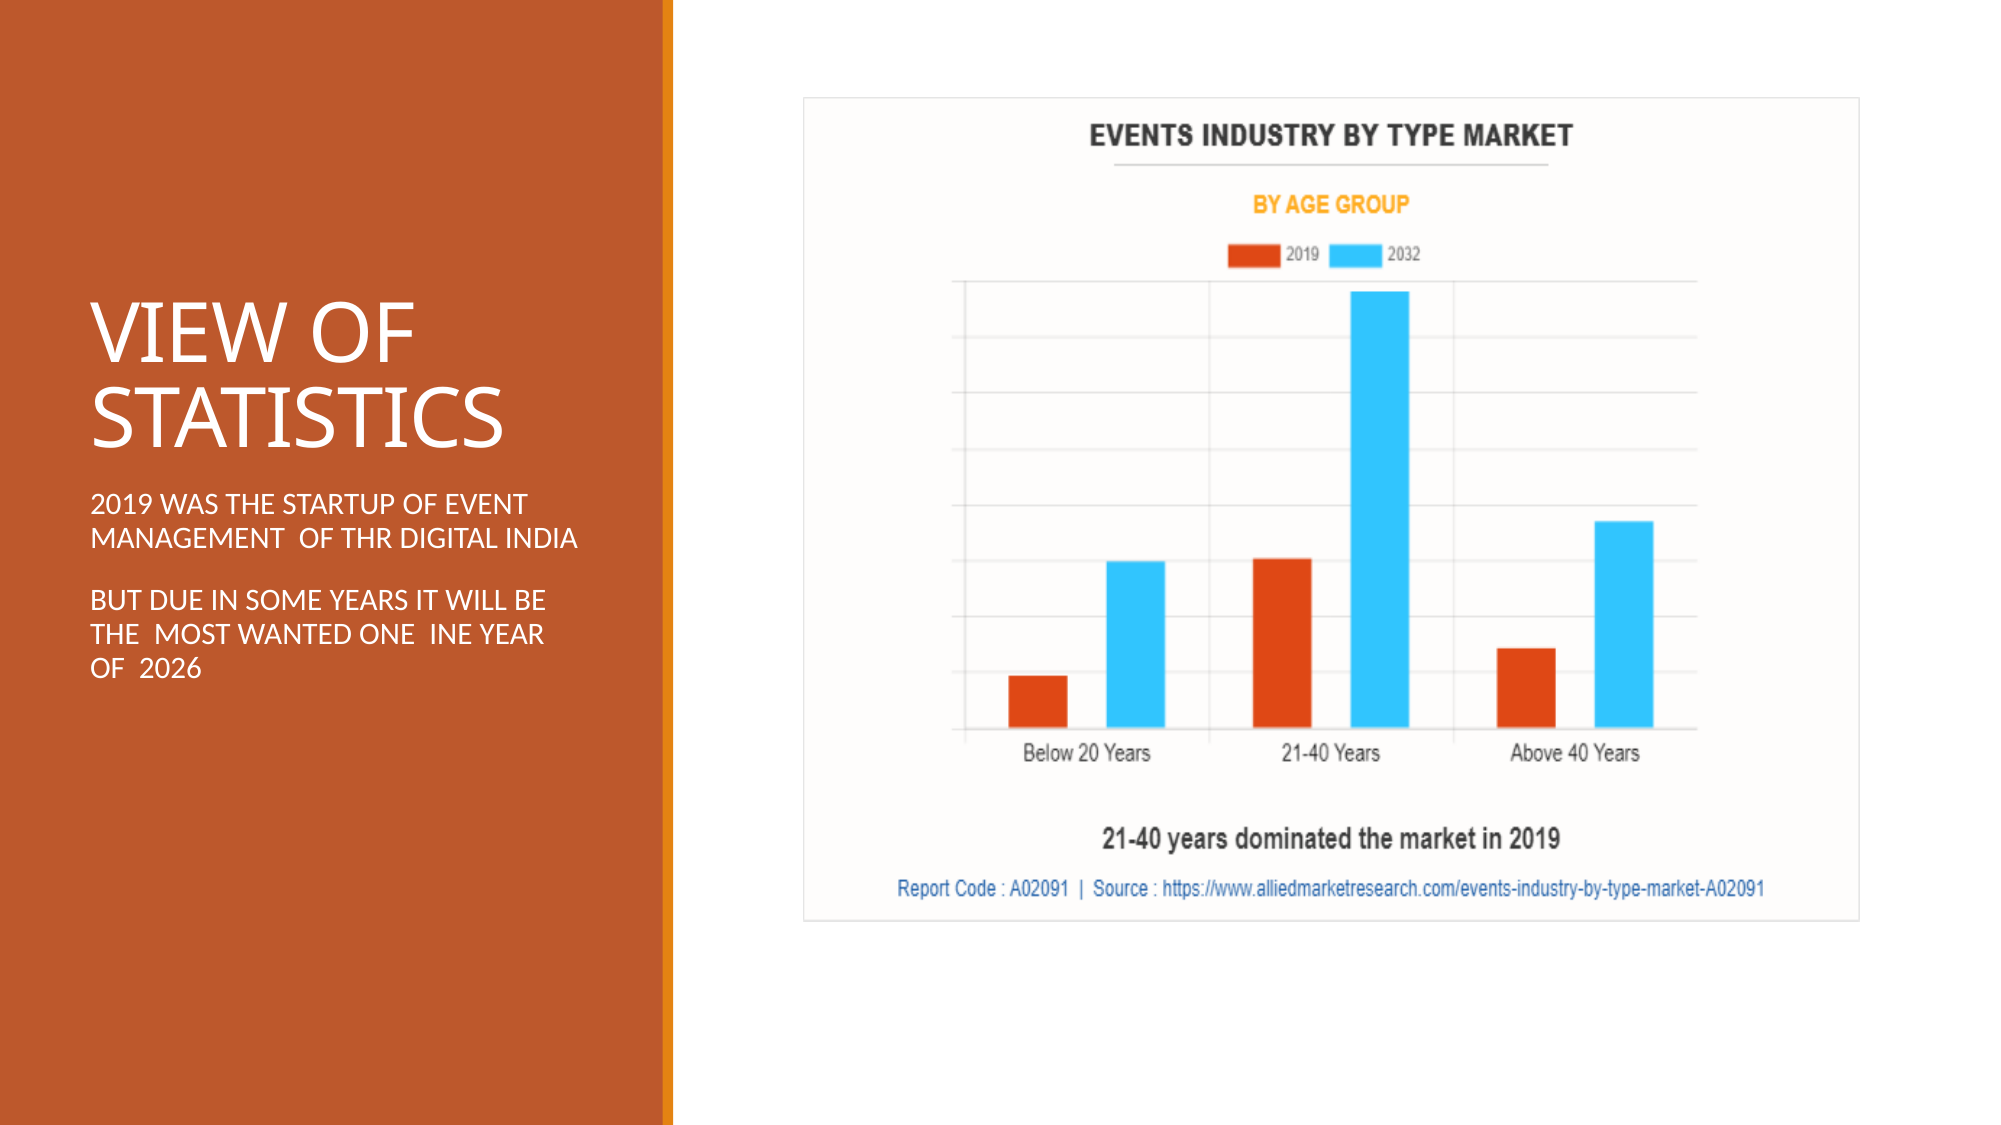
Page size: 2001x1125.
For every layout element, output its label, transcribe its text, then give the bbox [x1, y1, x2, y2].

list 2019 WAS THE STARTUP OF EVENT MANAGEMENT OF THR DIGITAL INDIA BUT DUE IN SOME YEARS IT WILL BE THE MOST WANTED ONE INE YEAR OF 2026 [75, 479, 600, 1035]
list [802, 96, 1861, 923]
title VIEW OF STATISTICS [75, 97, 600, 473]
